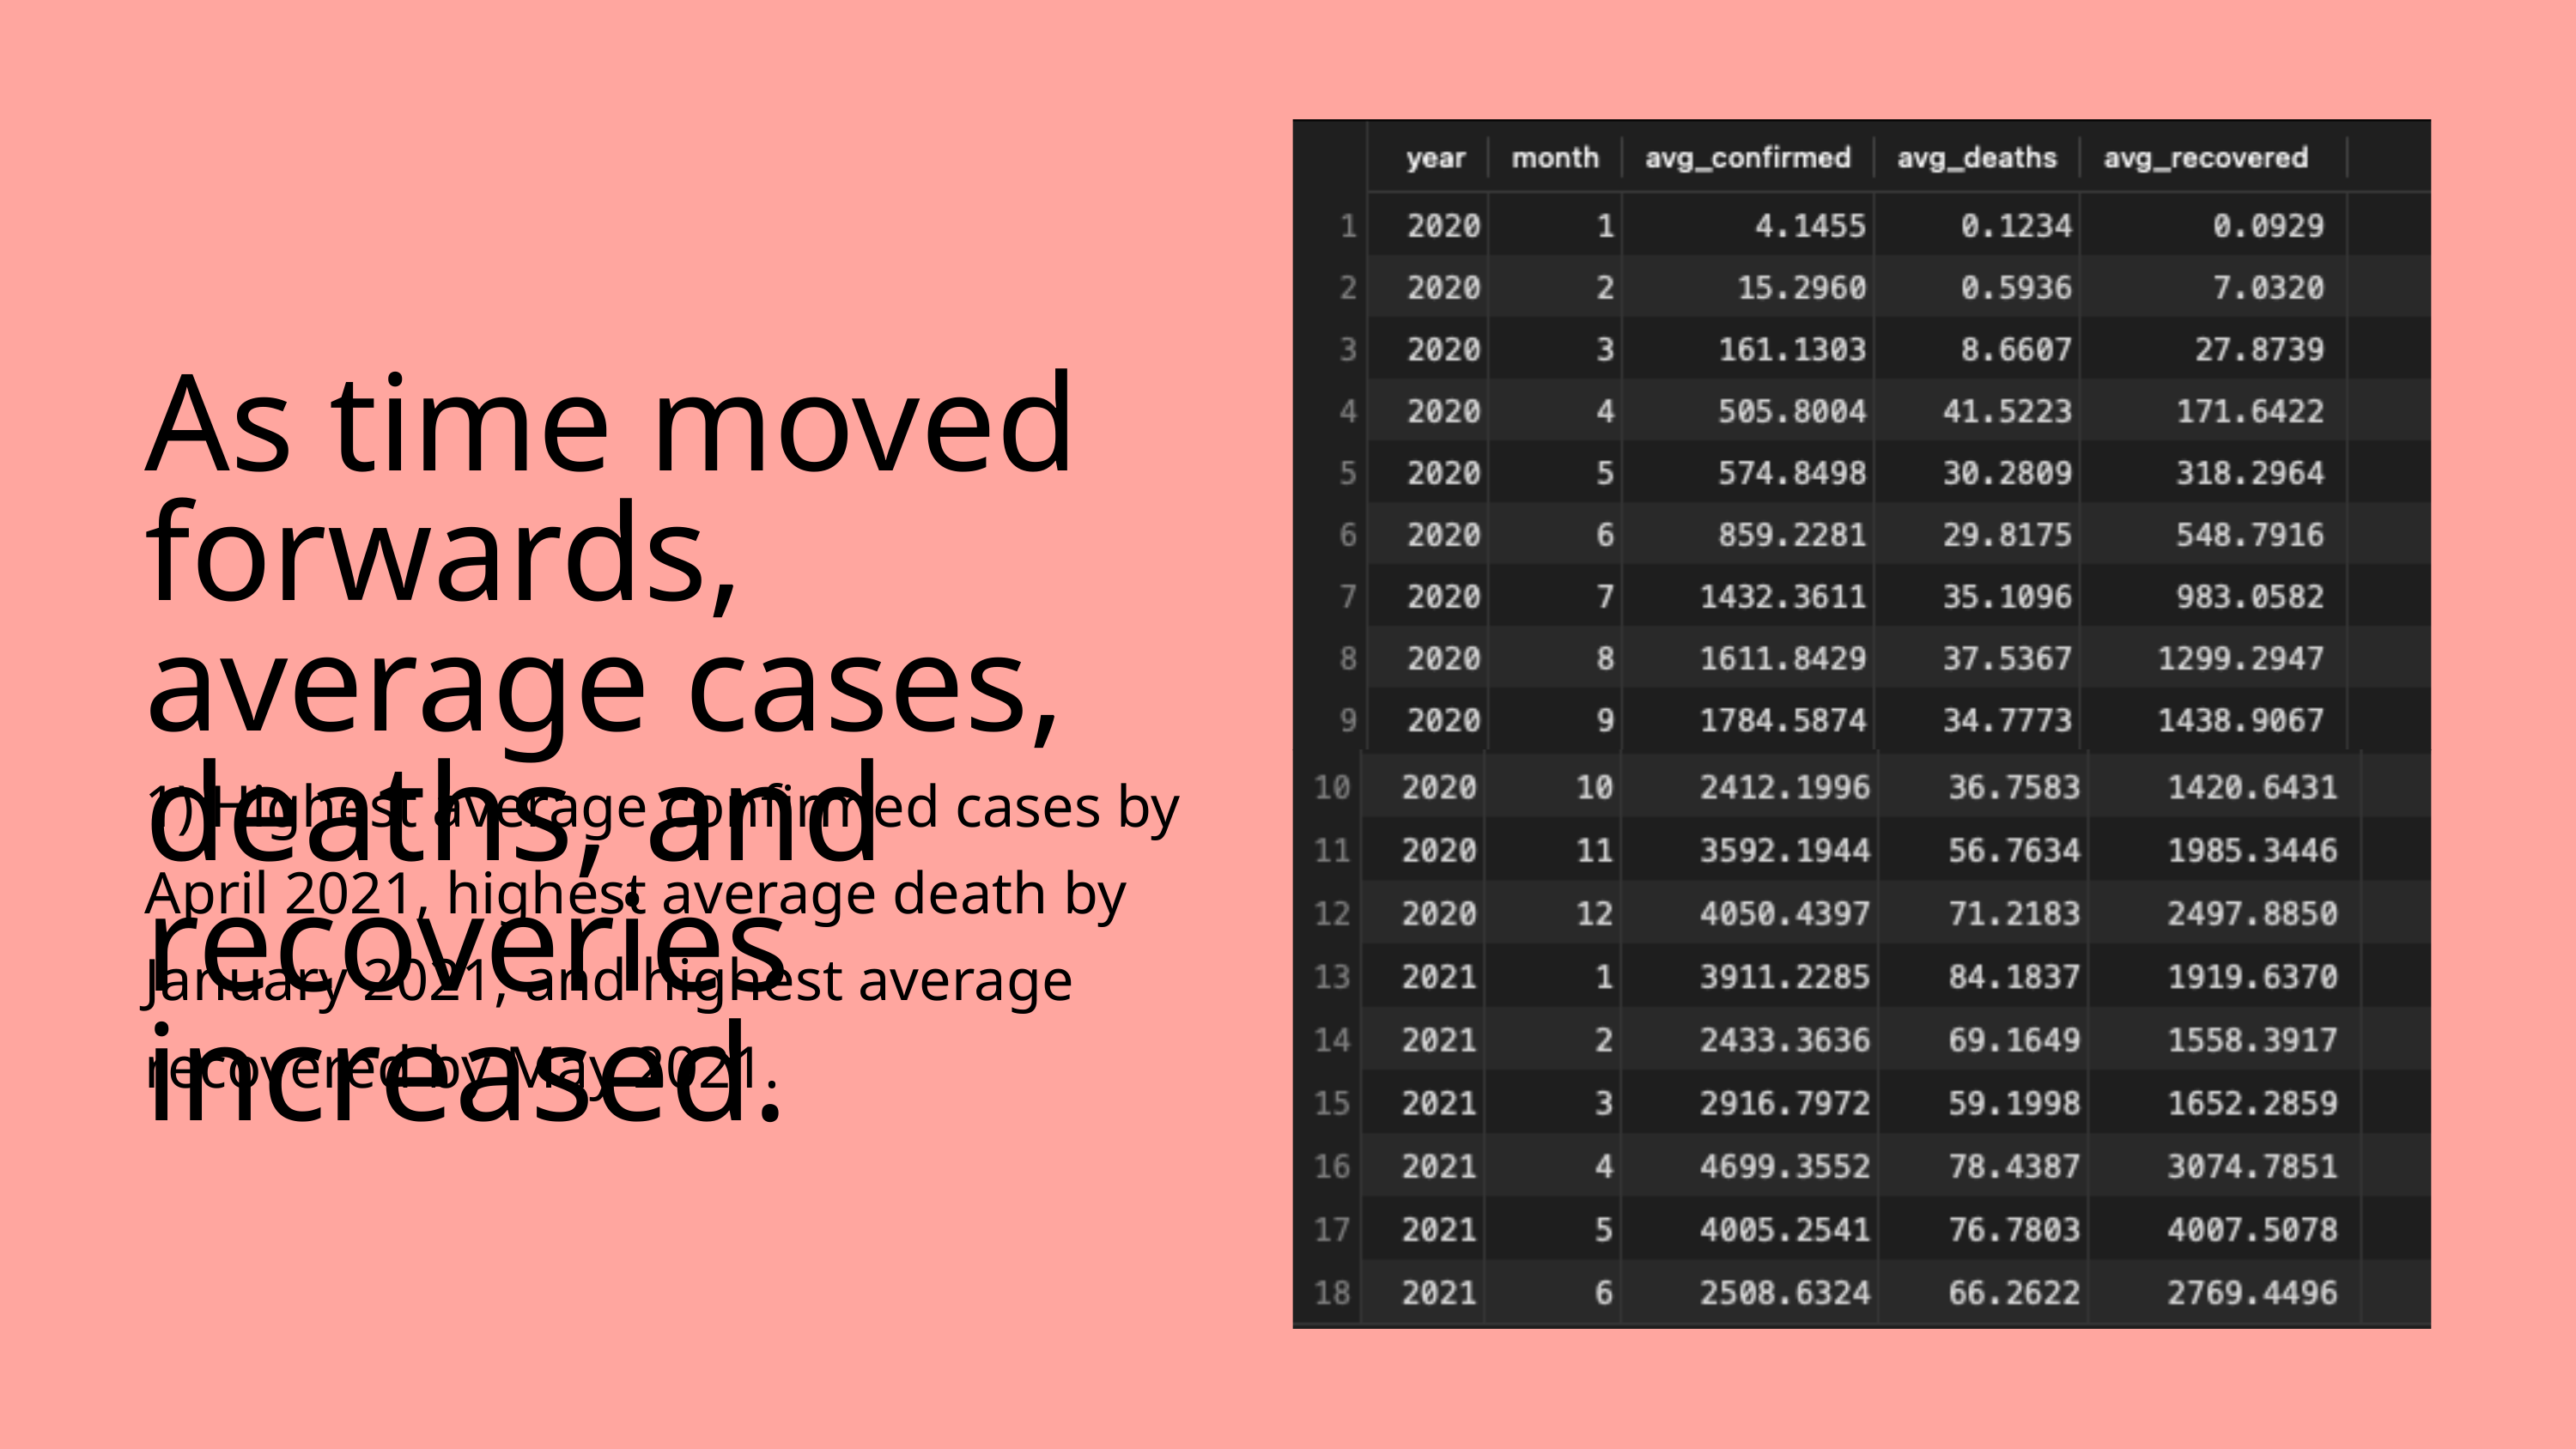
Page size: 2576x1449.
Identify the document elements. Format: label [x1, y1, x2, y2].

text_box [1292, 749, 2432, 1329]
text_box [144, 350, 1218, 1098]
text_box [1292, 119, 2432, 749]
